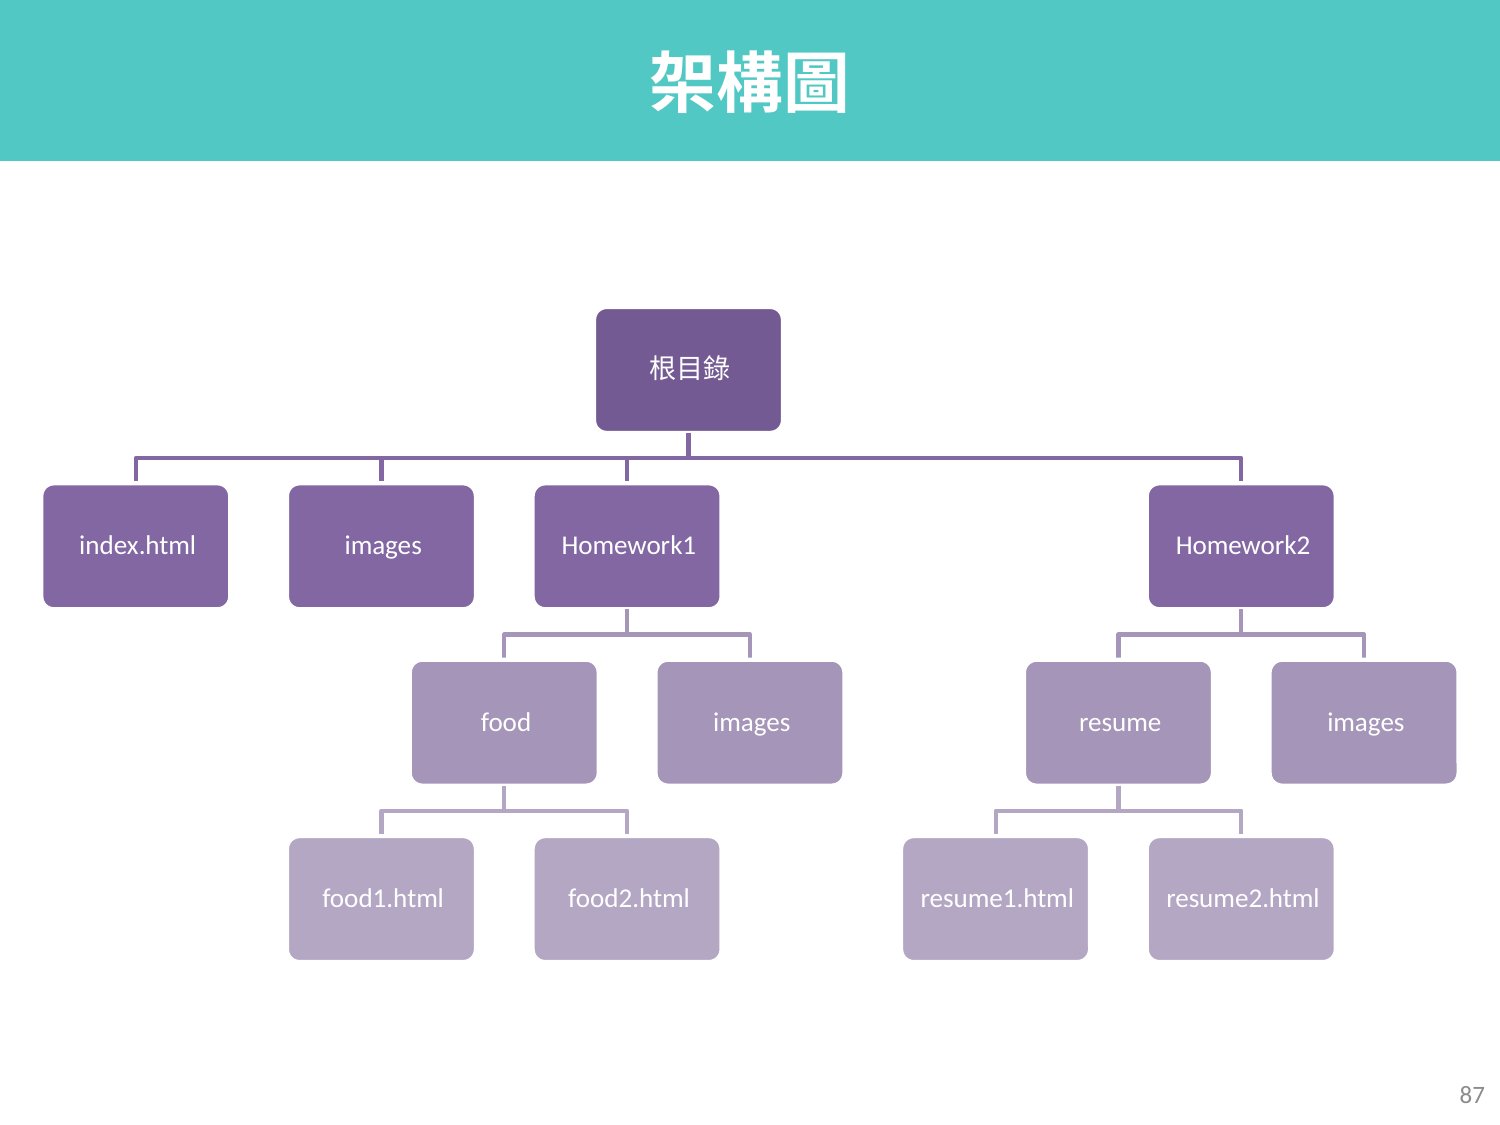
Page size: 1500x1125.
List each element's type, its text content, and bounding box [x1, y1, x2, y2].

title 架構圖 [0, 0, 1500, 161]
slide_number 87 [1425, 1074, 1500, 1113]
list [40, 173, 1460, 1096]
